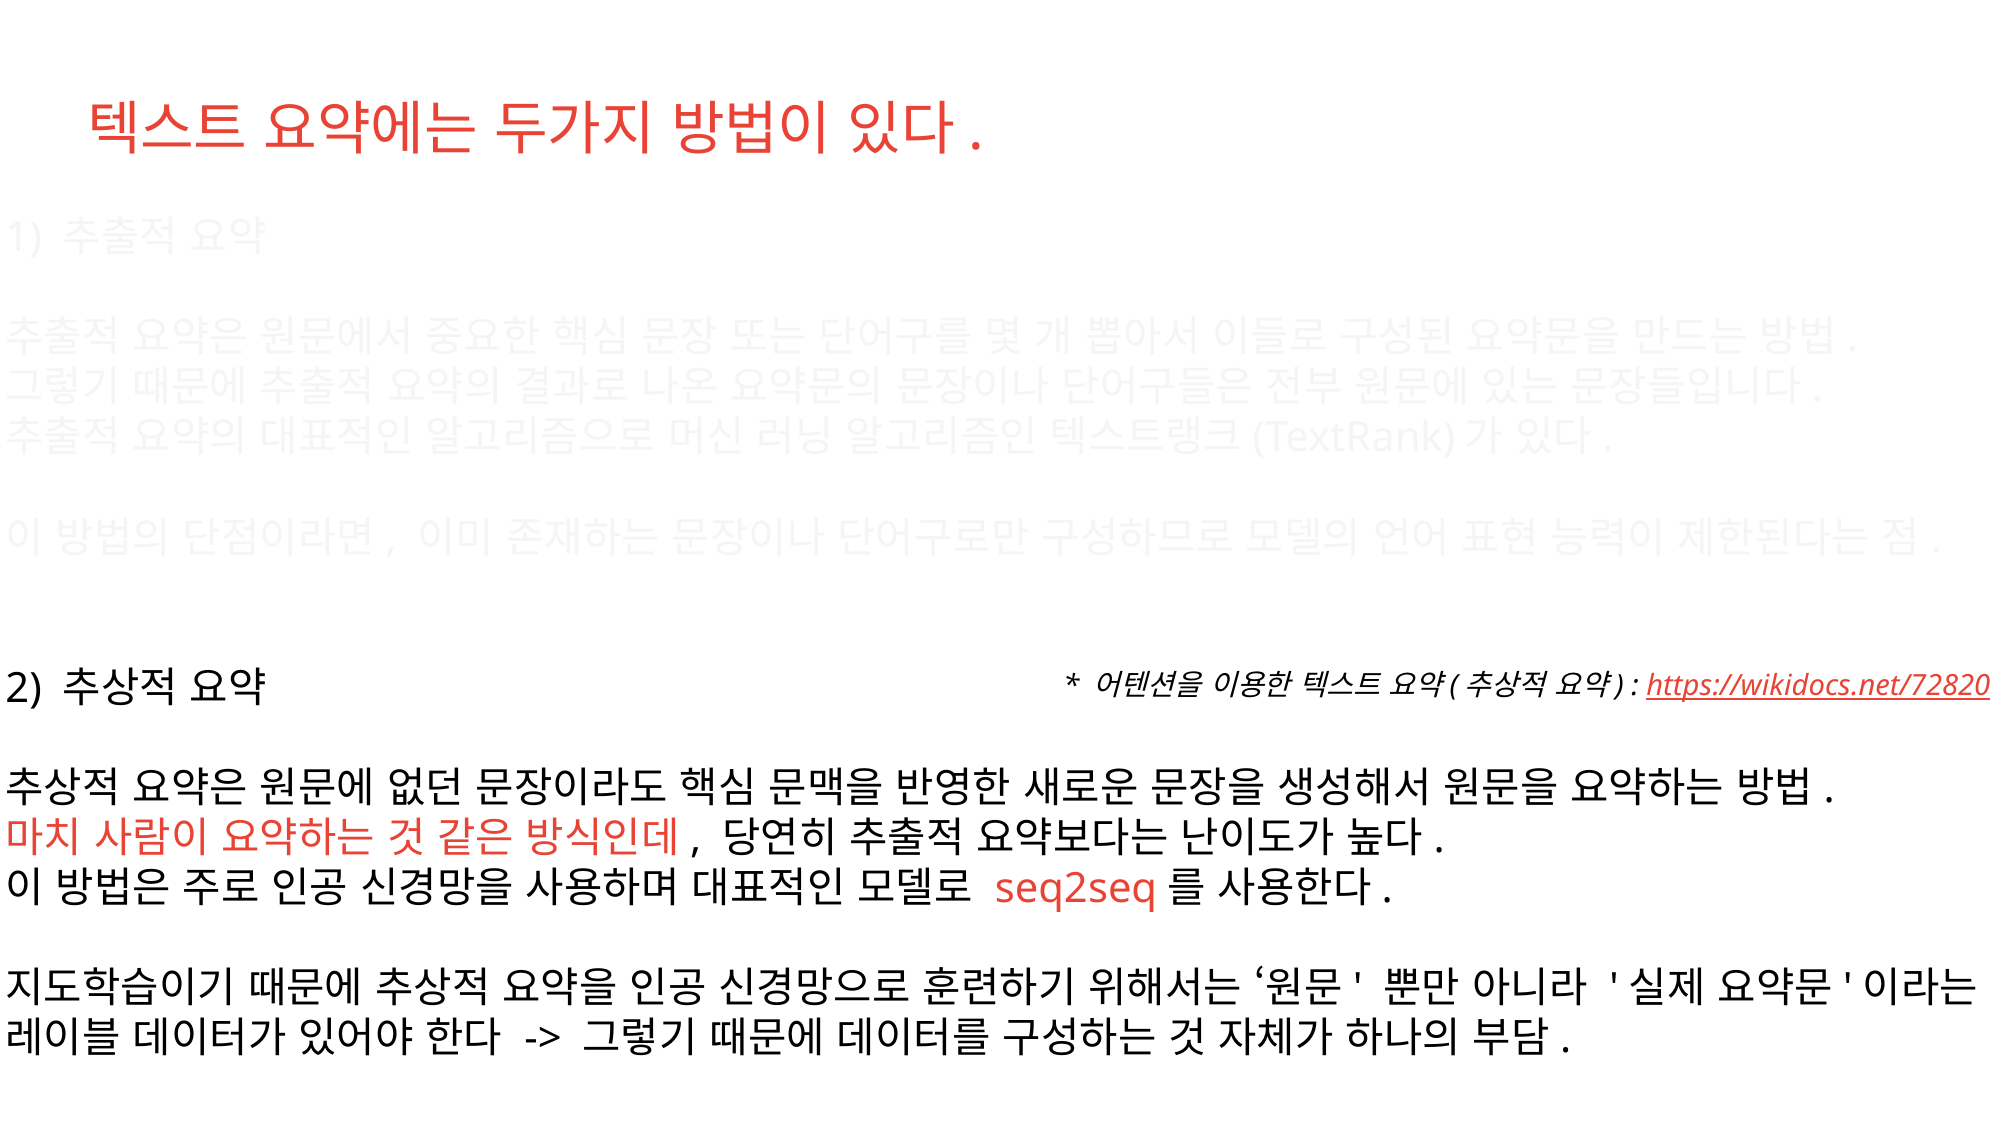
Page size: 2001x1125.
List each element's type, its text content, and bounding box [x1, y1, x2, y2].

text_box 텍스트 요약에는 두가지 방법이 있다. [72, 83, 1015, 169]
text_box 1) 추출적 요약 추출적 요약은 원문에서 중요한 핵심 문장 또는 단어구를 몇 개 뽑아서 이들로 구성된 요약문을 만드는 방법. 그렇기 때문에 추출적 요약의 결과로 나온 요약문의 문장이나 단어구들은 전부 원문에 있는 문장들입니다. 추출적 요약의 대표적인 알고리즘으로 머신 러닝 알고리즘인 텍스트랭크(TextRank)가 있다. 이 방법의 단점이라면, 이미 존재하는 문장이나 단어구로만 구성하므로 모델의 언어 표현 능력이 제한된다는 점. 2) 추상적 요약 추상적 요약은 원문에 없던 문장이라도 핵심 문맥을 반영한 새로운 문장을 생성해서 원문을 요약하는 방법. 마치 사람이 요약하는 것 같은 방식인데, 당연히 추출적 요약보다는 난이도가 높다. 이 방법은 주로 인공 신경망을 사용하며 대표적인 모델로 seq2seq를 사용한다. 지도학습이기 때문에 추상적 요약을 인공 신경망으로 훈련하기 위해서는 ‘원문' 뿐만 아니라 '실제 요약문'이라는 레이블 데이터가 있어야 한다 -> 그렇기 때문에 데이터를 구성하는 것 자체가 하나의 부담. [0, 202, 2000, 1068]
text_box * 어텐션을 이용한 텍스트 요약(추상적 요약) : https://wikidocs.net/72820 [1048, 639, 2000, 714]
